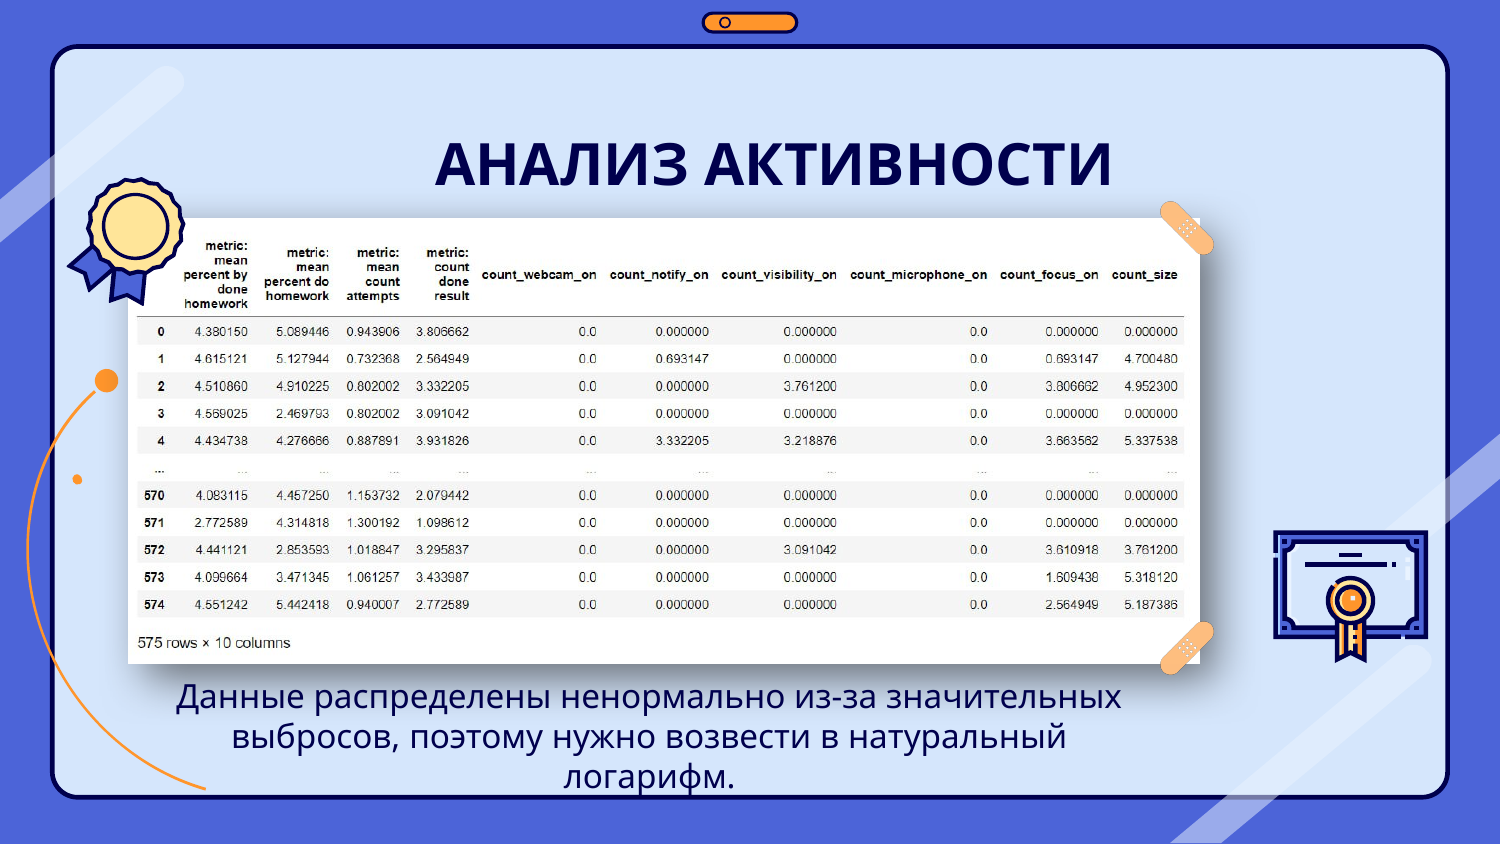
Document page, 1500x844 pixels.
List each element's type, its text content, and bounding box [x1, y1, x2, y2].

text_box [80, 175, 178, 305]
text_box Данные распределены ненормально из-за значительных выбросов, поэтому нужно возвести в натуральный логарифм. [132, 673, 1168, 802]
text_box АНАЛИЗ АКТИВНОСТИ [143, 112, 1407, 206]
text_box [1273, 530, 1429, 664]
picture [128, 195, 1220, 681]
